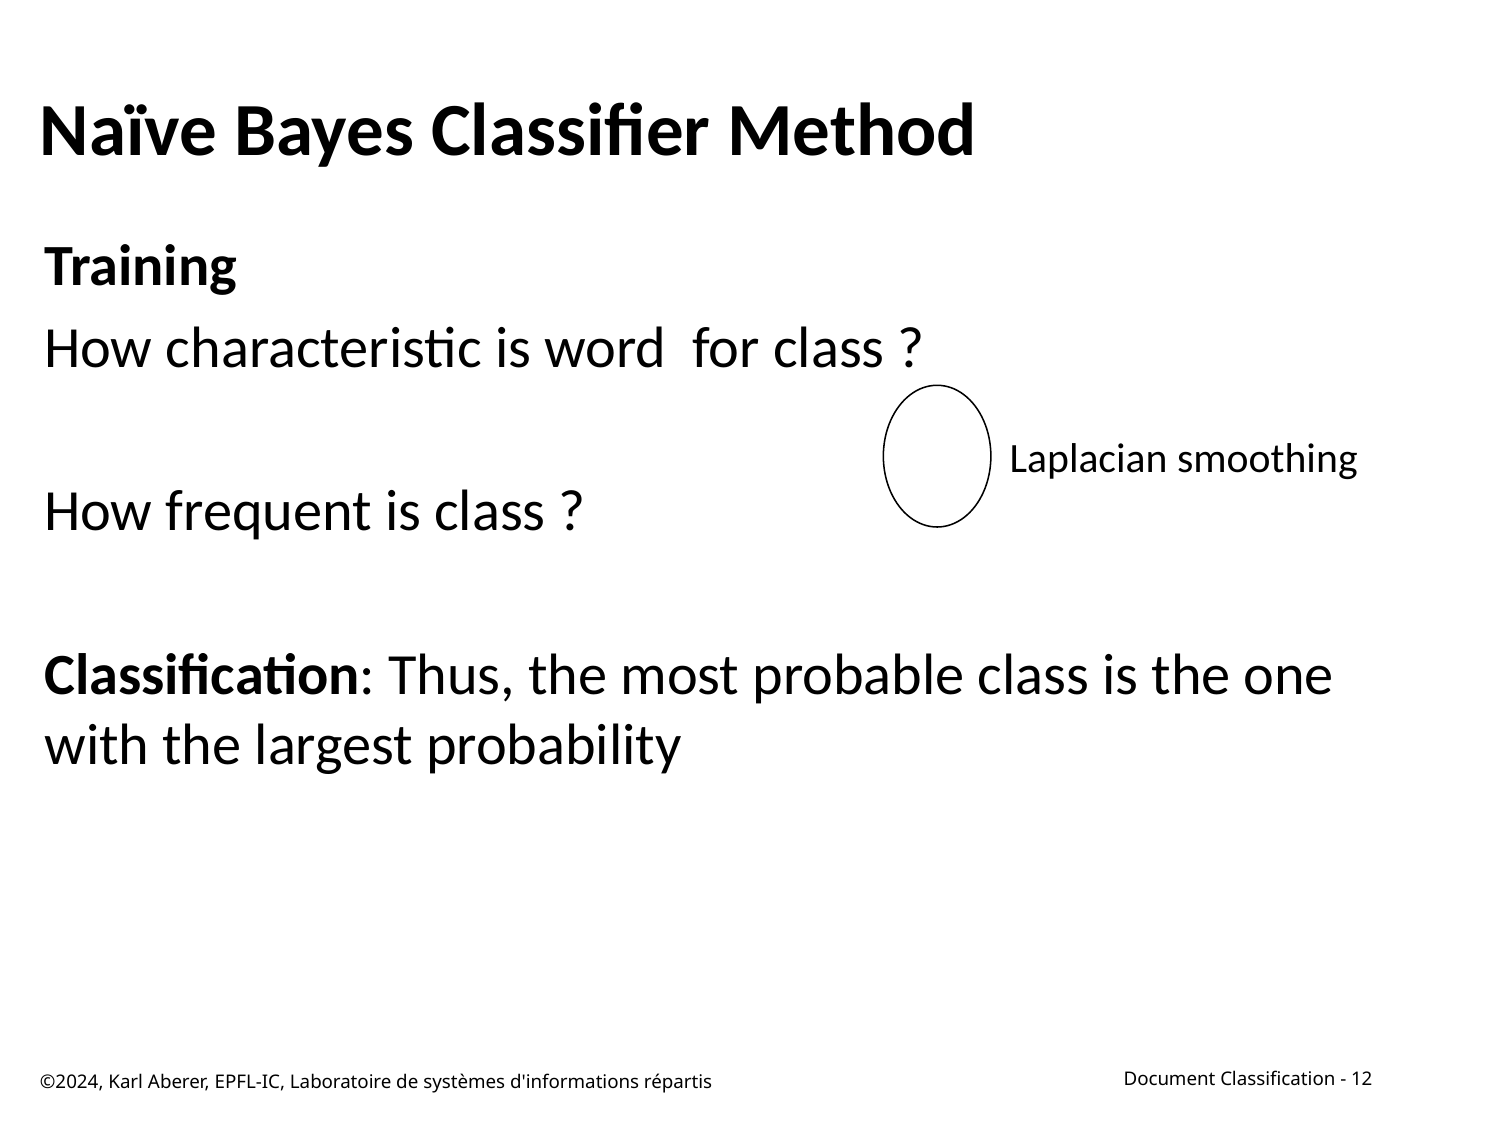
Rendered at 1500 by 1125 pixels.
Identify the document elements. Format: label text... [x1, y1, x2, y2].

text_box Laplacian smoothing [994, 423, 1373, 489]
title Naïve Bayes Classifier Method [24, 49, 1388, 201]
text_box [883, 385, 991, 528]
footer ©2024, Karl Aberer, EPFL-IC, Laboratoire de systèmes d'informations répartis [24, 1062, 988, 1101]
